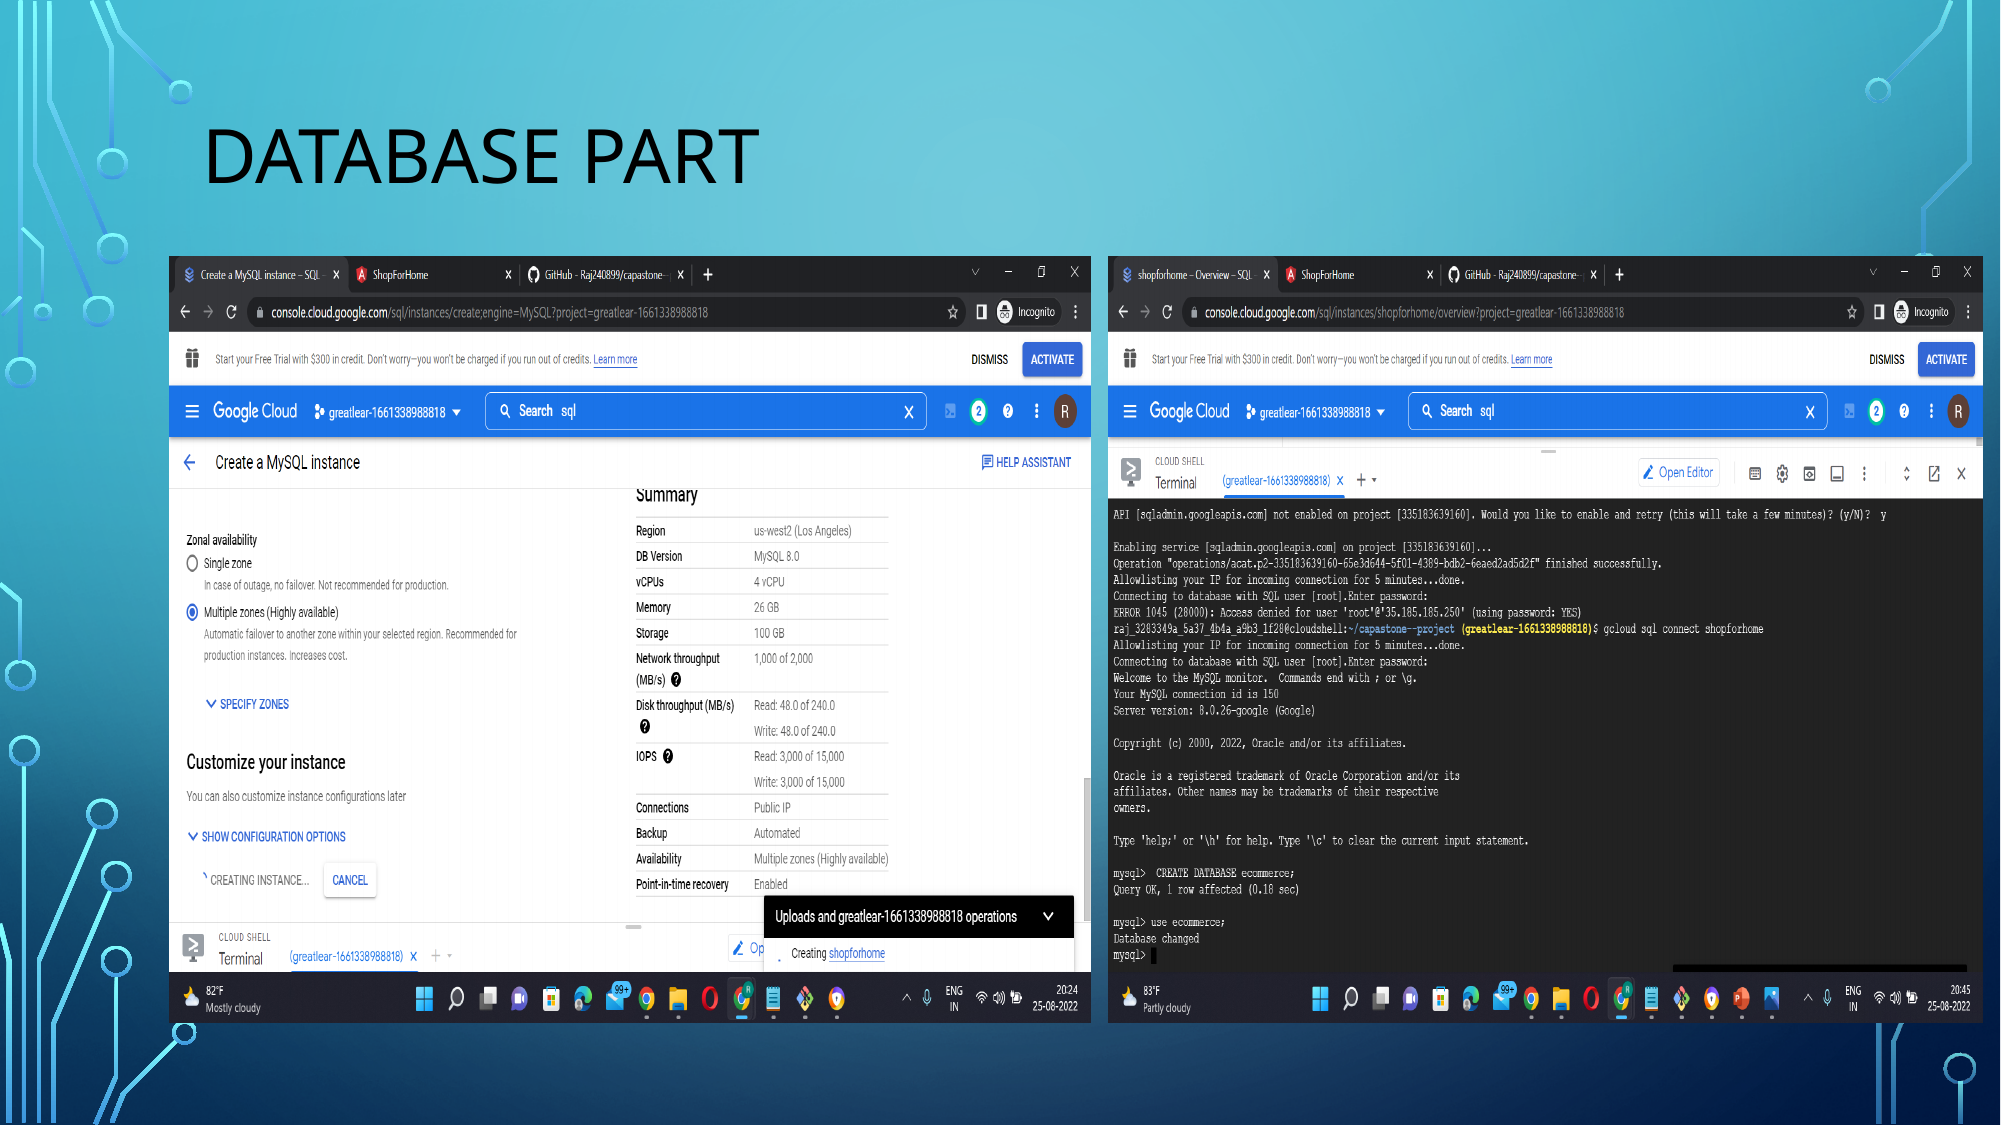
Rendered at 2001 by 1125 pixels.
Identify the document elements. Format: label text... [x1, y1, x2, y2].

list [169, 256, 1091, 1023]
picture [1107, 256, 1983, 1023]
title DATABASE PART [187, 62, 1813, 257]
